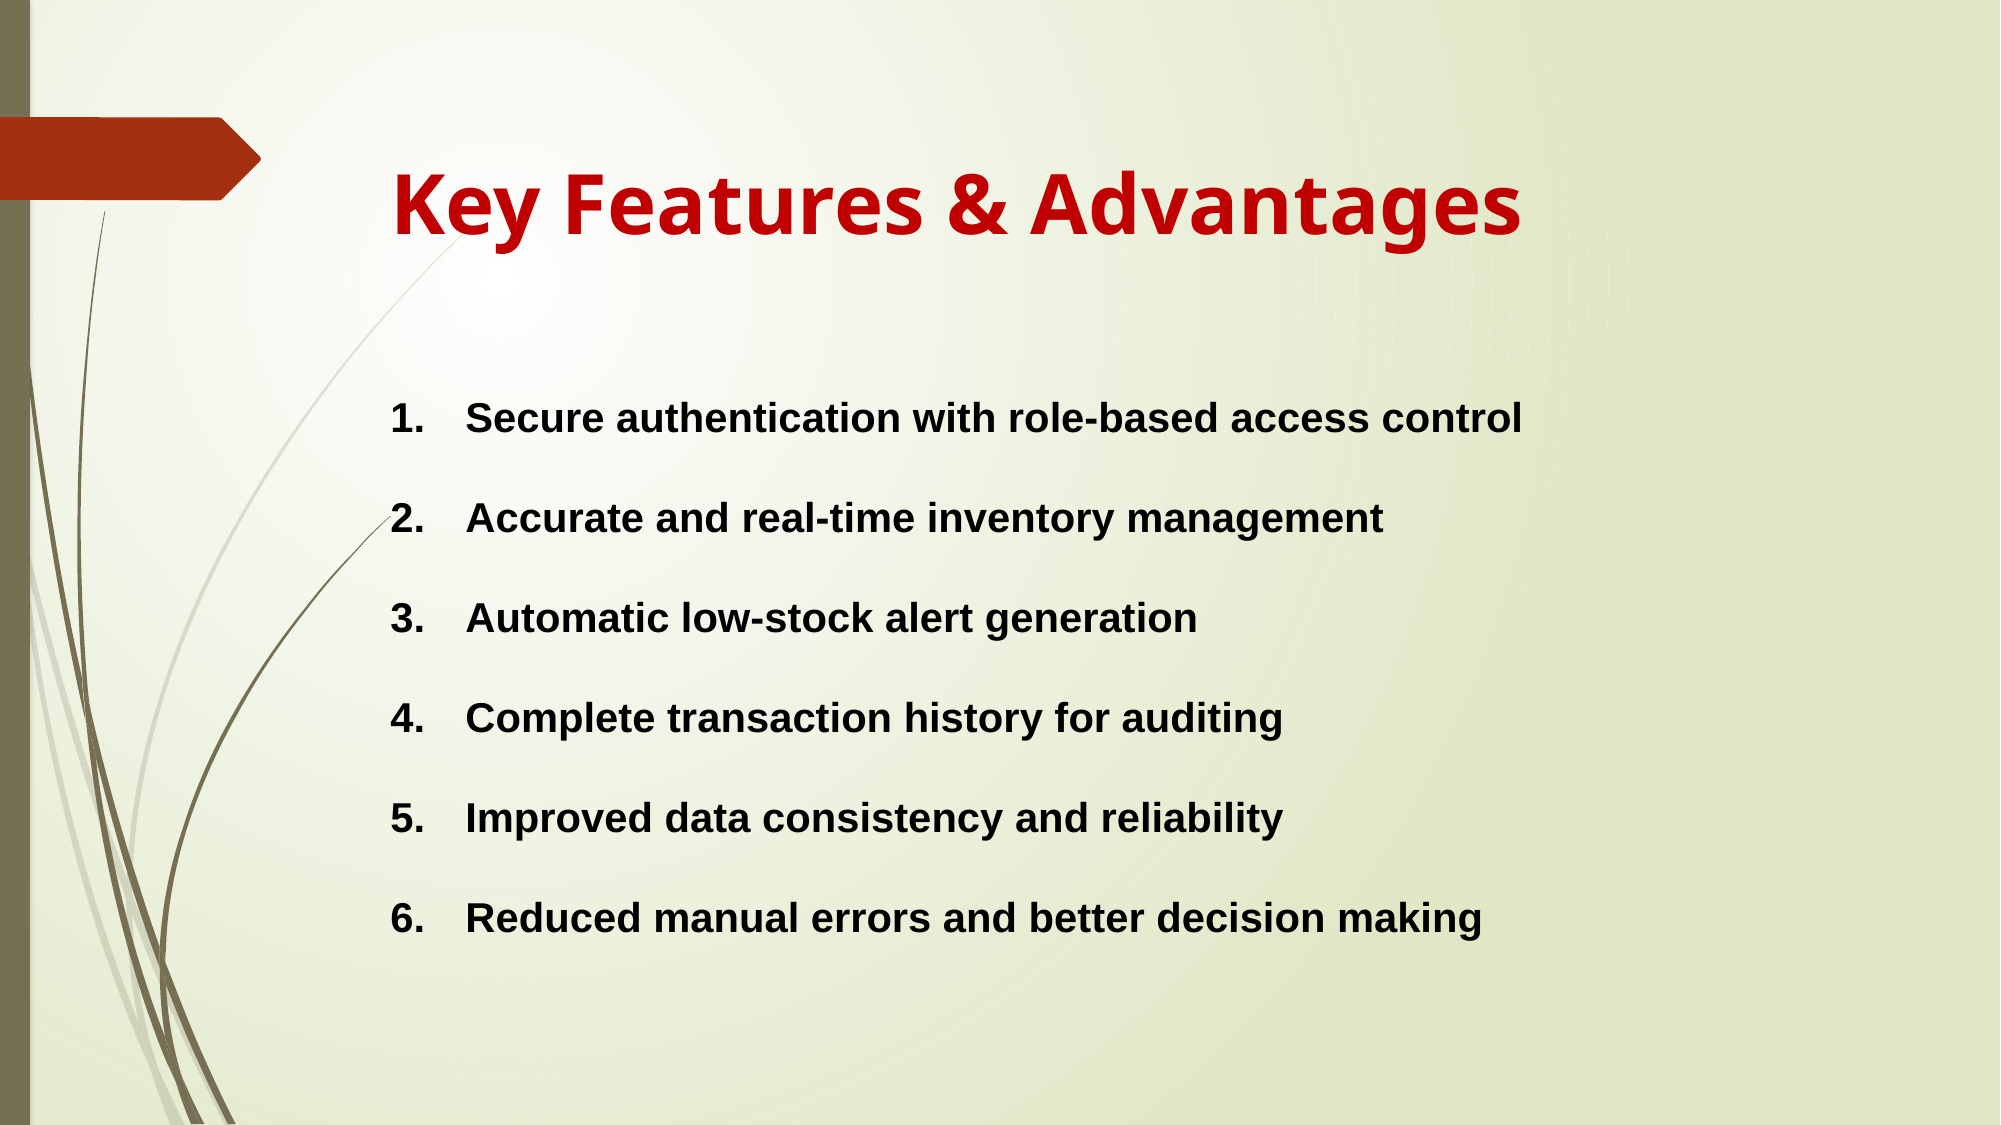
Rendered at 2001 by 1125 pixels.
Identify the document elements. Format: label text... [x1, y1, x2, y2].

title Key Features & Advantages [375, 144, 1838, 355]
list Secure authentication with role-based access control Accurate and real-time inventory management Automatic low-stock alert generation Complete transaction history for auditing Improved data consistency and reliability Reduced manual errors and better decision making [375, 339, 1547, 993]
